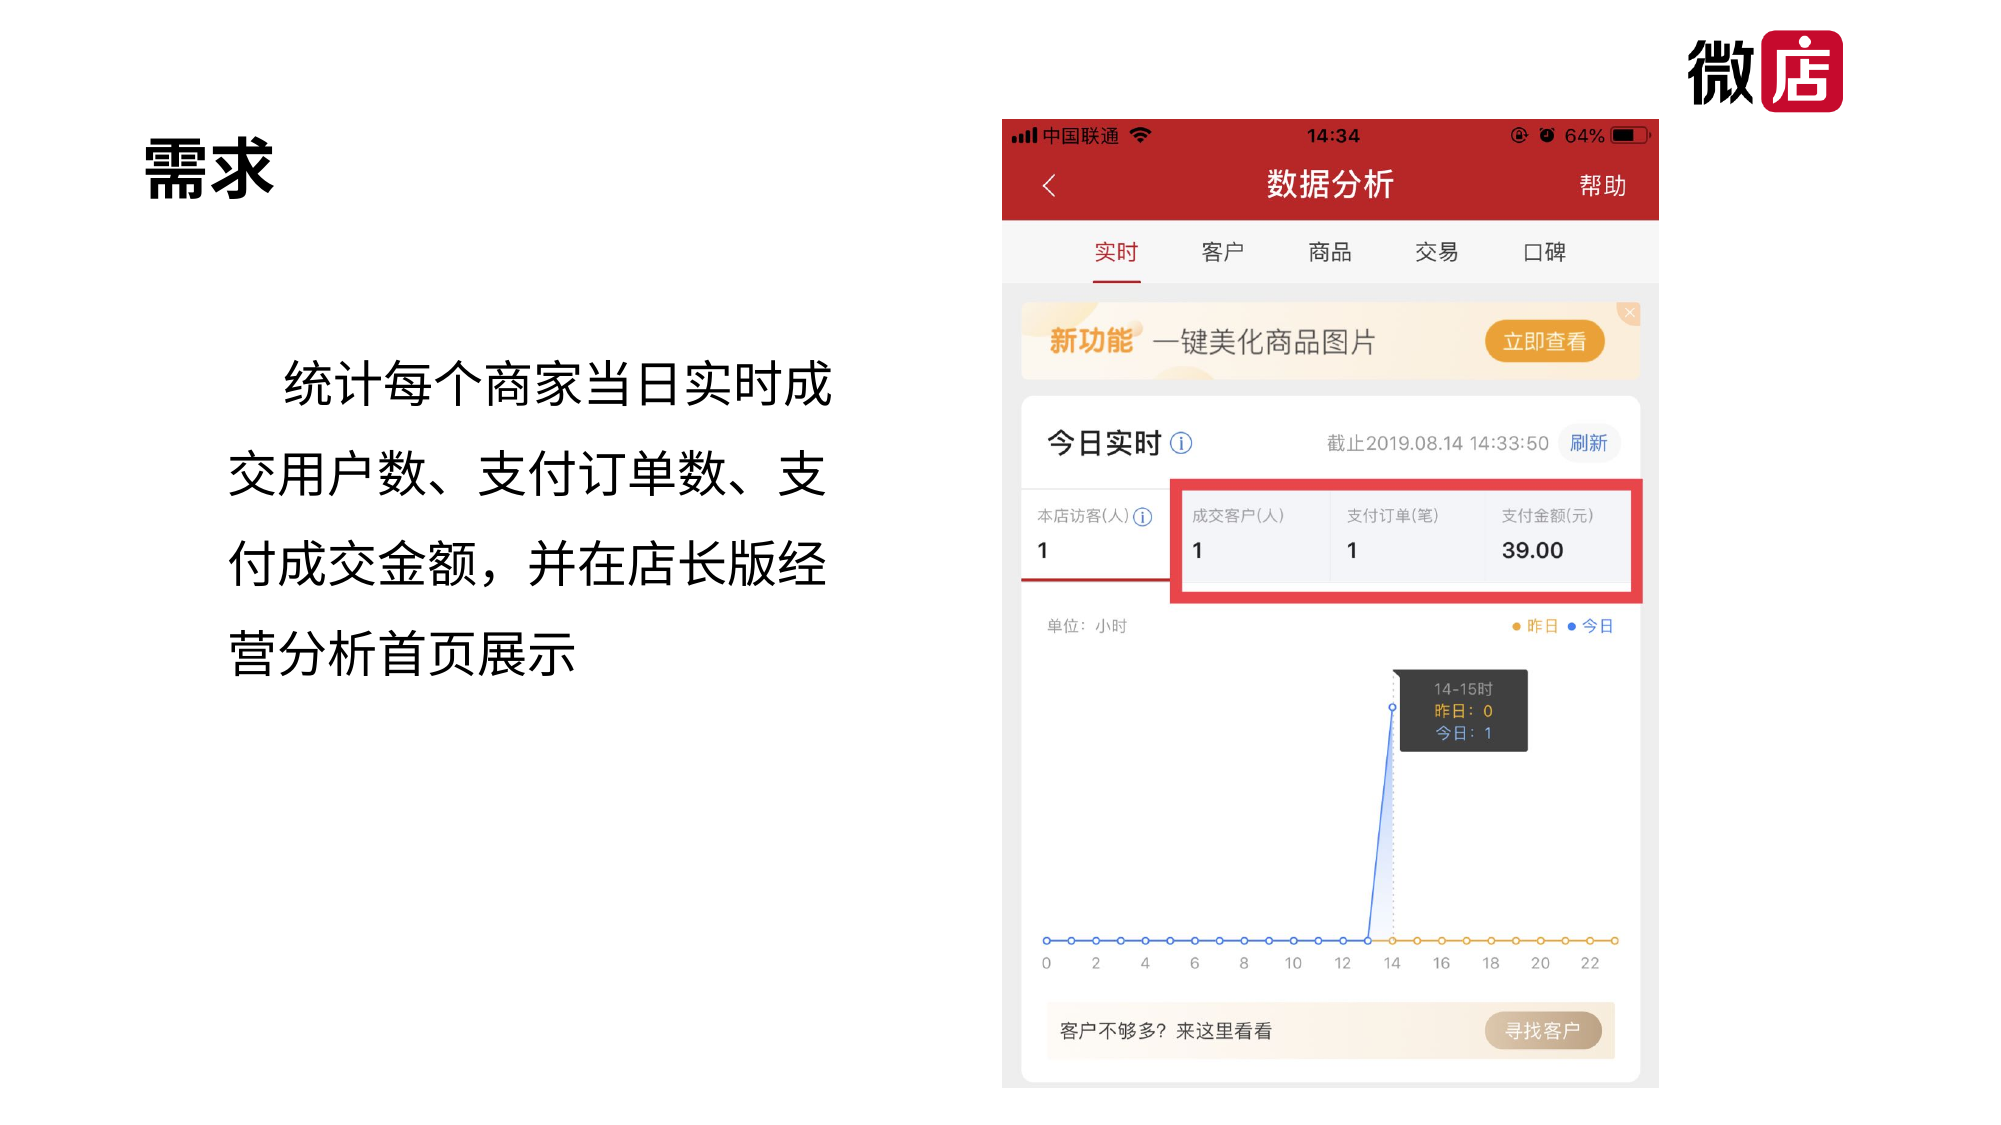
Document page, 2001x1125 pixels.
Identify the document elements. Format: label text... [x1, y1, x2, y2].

picture [1681, 27, 1848, 116]
picture [1002, 119, 1659, 1088]
text_box 需求 [127, 119, 292, 260]
text_box 统计每个商家当日实时成交用户数、支付订单数、支付成交金额，并在店长版经营分析首页展示 [212, 314, 863, 690]
